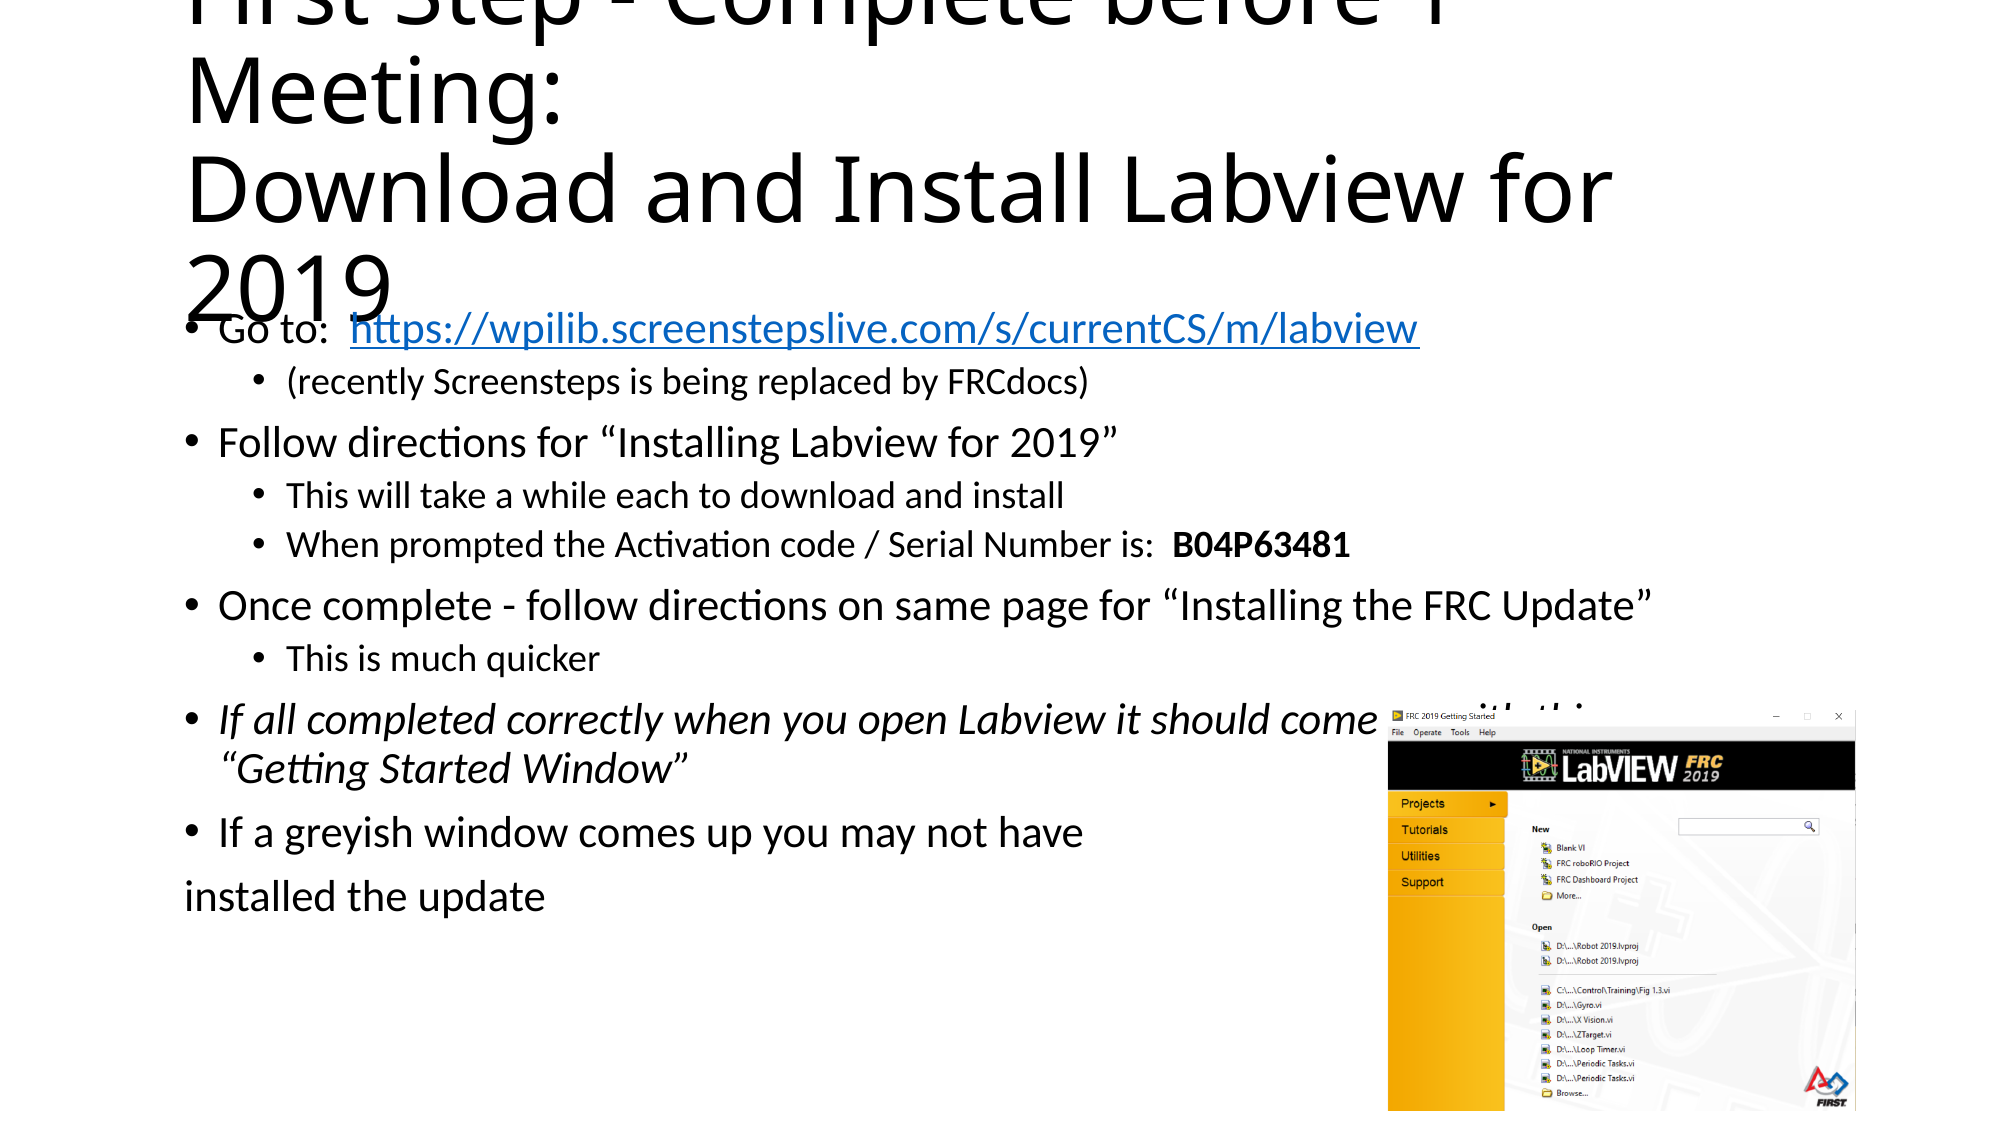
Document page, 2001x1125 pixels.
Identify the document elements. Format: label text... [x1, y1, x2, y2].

picture [1387, 710, 1856, 1111]
title First Step - Complete before 1St Meeting: Download and Install Labview for 2019 [169, 14, 1795, 273]
list Go to: https://wpilib.screenstepslive.com/s/currentCS/m/labview (recently Screensteps is being replaced by FRCdocs) Follow directions for “Installing Labview for 2019” This will take a while each to download and install When prompted the Activation code / Serial Number is: B04P63481 Once complete - follow directions on same page for “Installing the FRC Update” This is much quicker If all completed correctly when you open Labview it should come up with this: “Getting Started Window” If a greyish window comes up you may not have installed the update [169, 297, 1856, 936]
